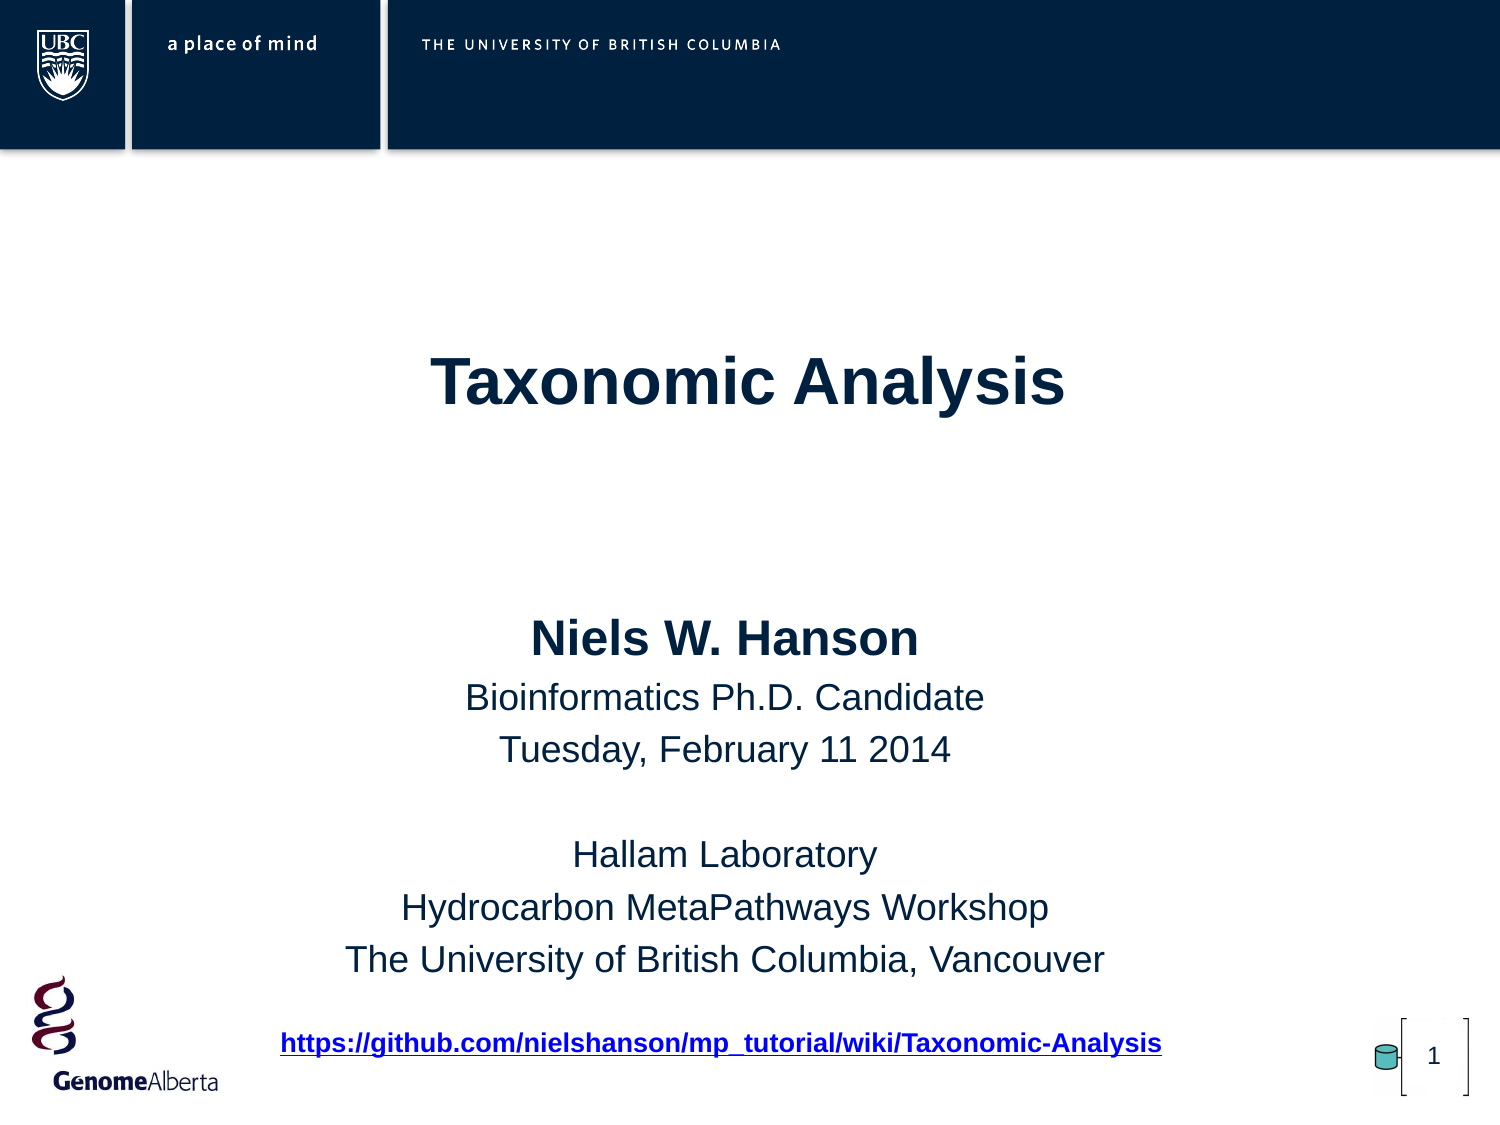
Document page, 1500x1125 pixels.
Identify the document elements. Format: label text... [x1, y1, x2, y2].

picture [422, 39, 780, 50]
picture [168, 35, 316, 54]
picture [21, 966, 229, 1103]
text_box Niels W. Hanson Bioinformatics Ph.D. Candidate Tuesday, February 11 2014 Hallam Laboratory Hydrocarbon MetaPathways Workshop The University of British Columbia, Vancouver [50, 597, 1400, 953]
picture [37, 30, 89, 101]
text_box Taxonomic Analysis [50, 330, 1447, 516]
slide_number 1 [1399, 1018, 1469, 1091]
text_box https://github.com/nielshanson/mp_tutorial/wiki/Taxonomic-Analysis [265, 1018, 1267, 1066]
picture [1374, 1018, 1469, 1097]
